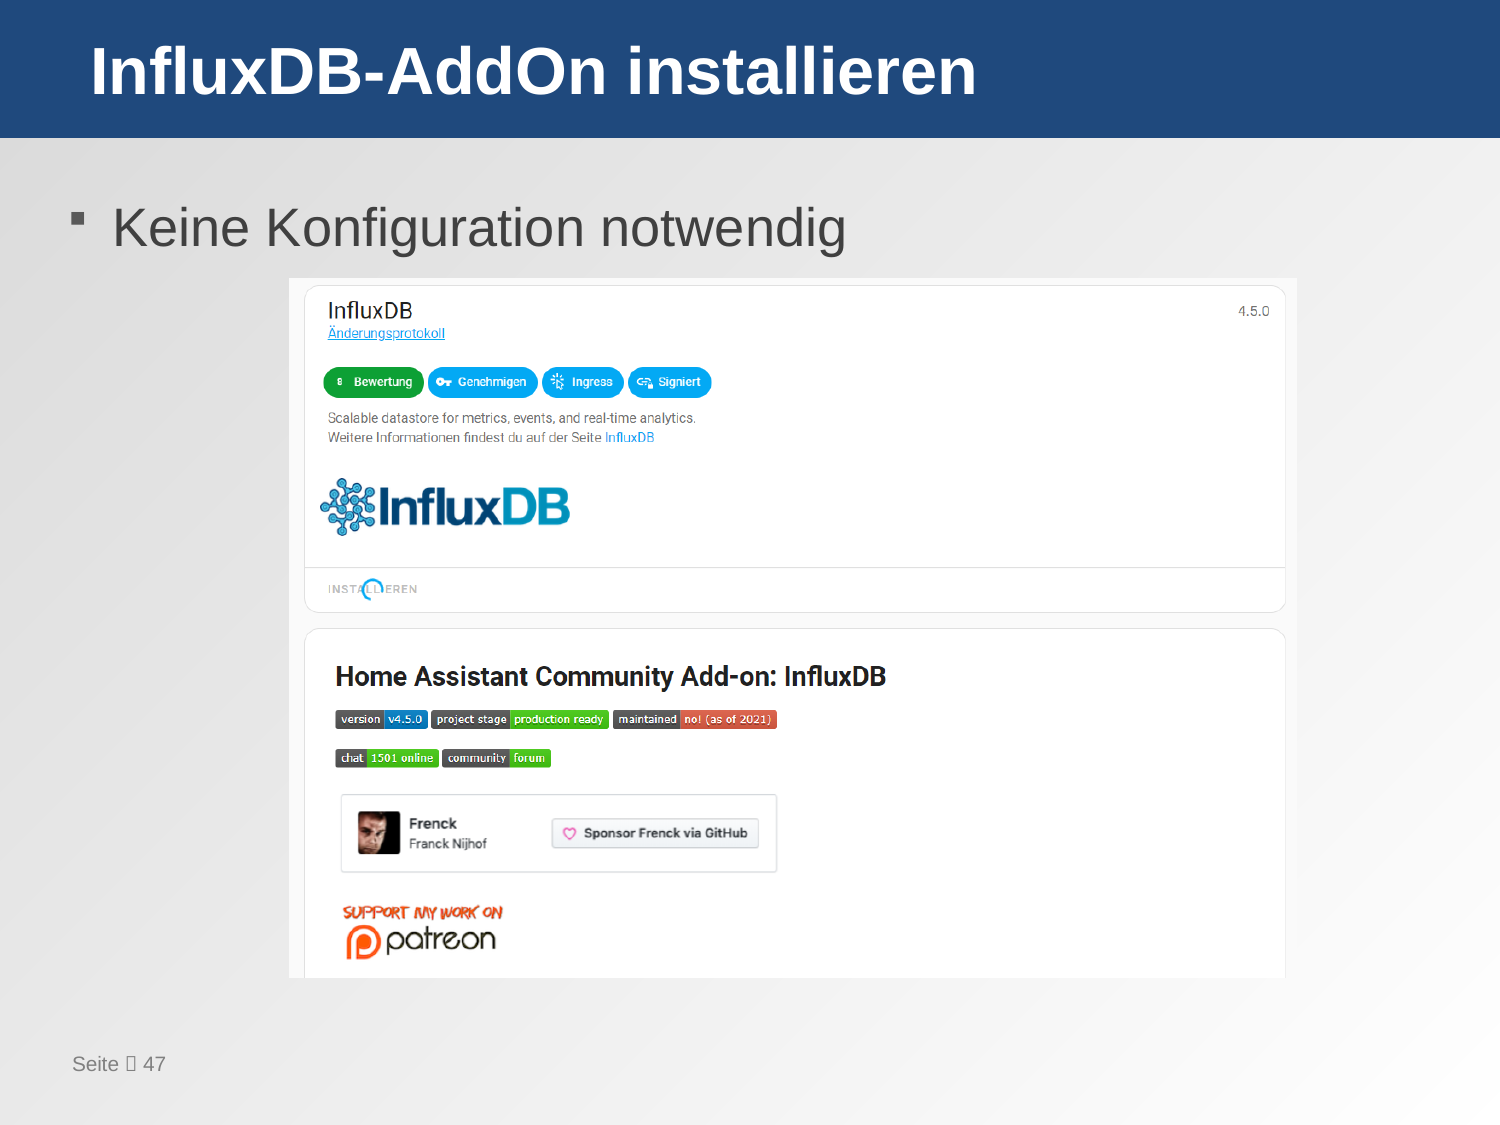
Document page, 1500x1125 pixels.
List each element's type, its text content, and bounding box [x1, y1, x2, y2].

picture [288, 278, 1297, 979]
title InfluxDB-AddOn installieren [75, 20, 1425, 208]
list Keine Konfiguration notwendig [53, 184, 1400, 941]
